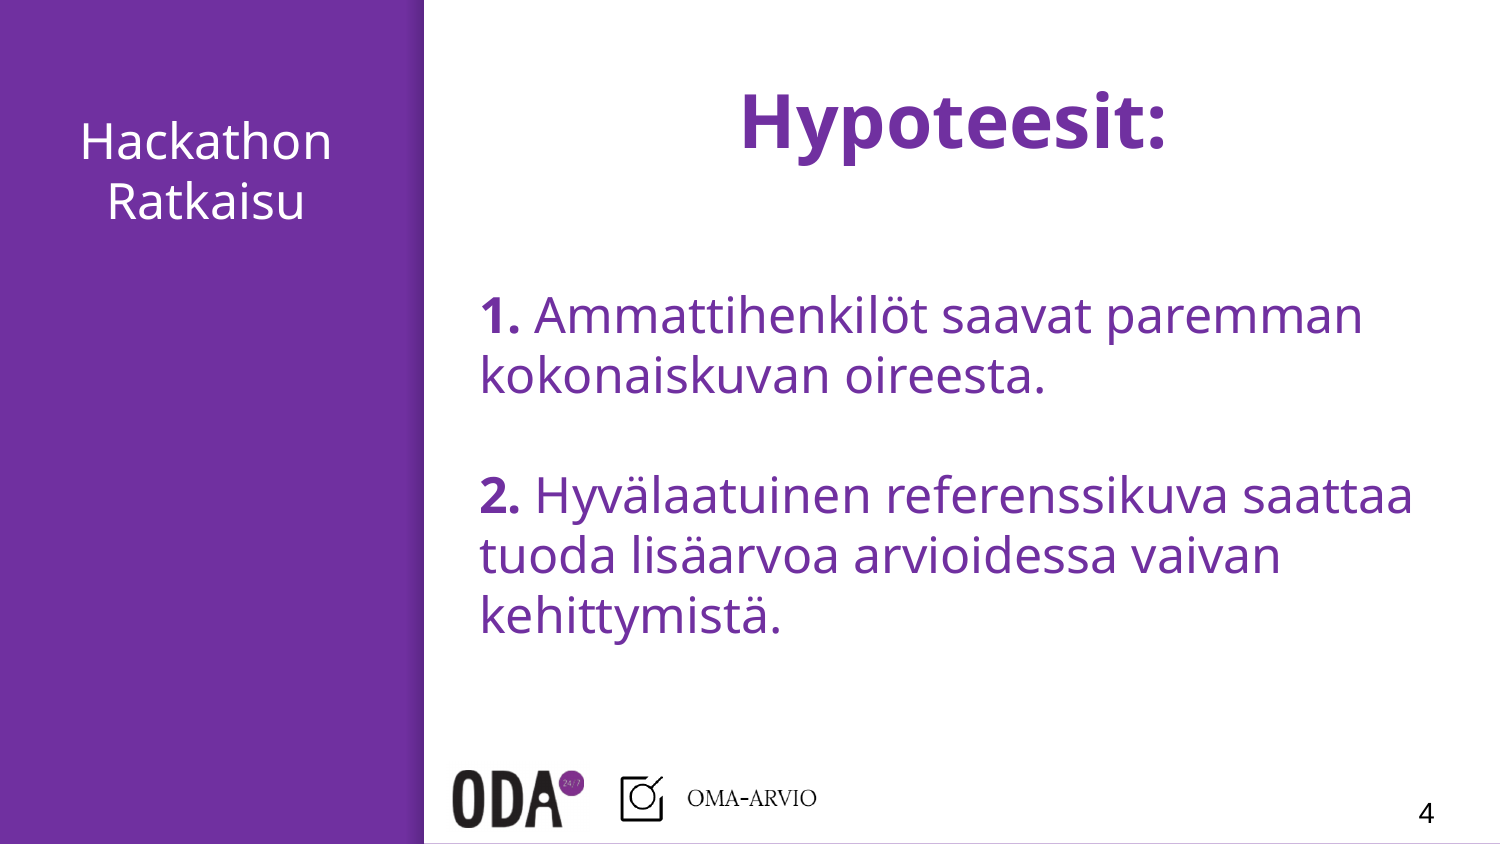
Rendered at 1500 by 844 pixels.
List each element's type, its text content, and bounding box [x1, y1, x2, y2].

title Hackathon Ratkaisu [38, 94, 375, 748]
picture [604, 756, 820, 836]
picture [445, 760, 591, 833]
slide_number 4 [1403, 779, 1494, 844]
text_box Hypoteesit: 1. Ammattihenkilöt saavat paremman kokonaiskuvan oireesta. 2. Hyvälaatuinen referenssikuva saattaa tuoda lisäarvoa arvioidessa vaivan kehittymistä. [464, 58, 1443, 216]
